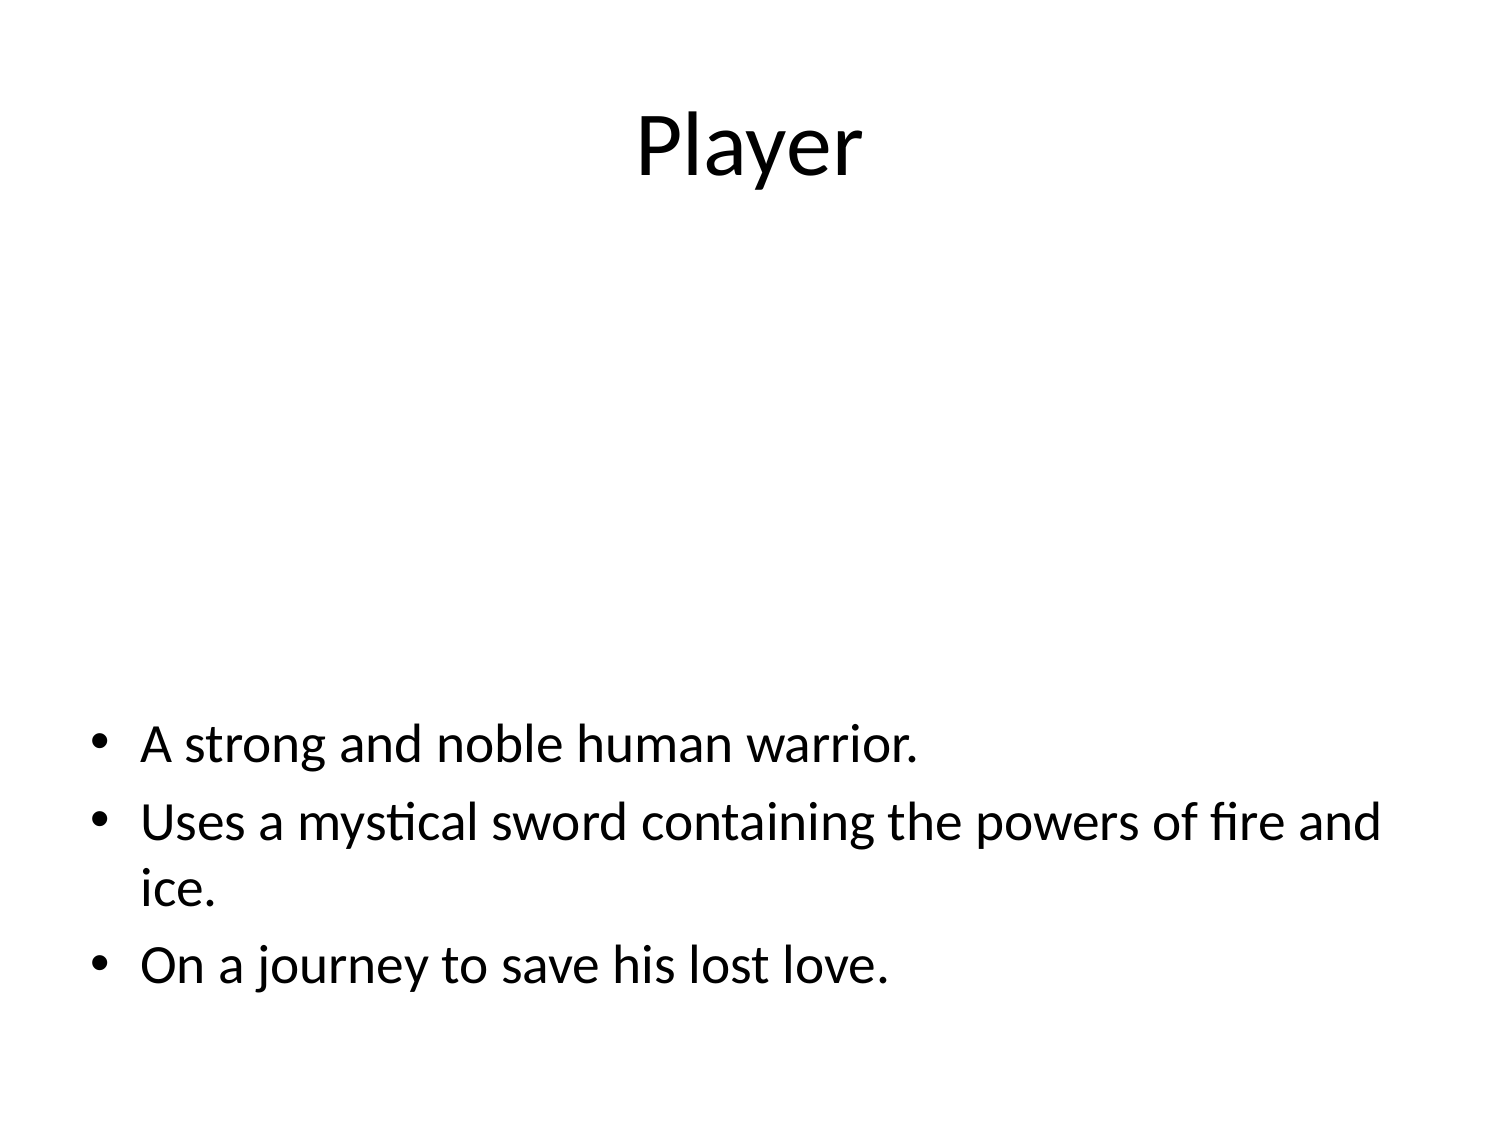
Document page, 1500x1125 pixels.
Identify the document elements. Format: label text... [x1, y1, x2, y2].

title Player [75, 45, 1425, 233]
list A strong and noble human warrior. Uses a mystical sword containing the powers of fire and ice. On a journey to save his lost love. [75, 699, 1425, 1005]
